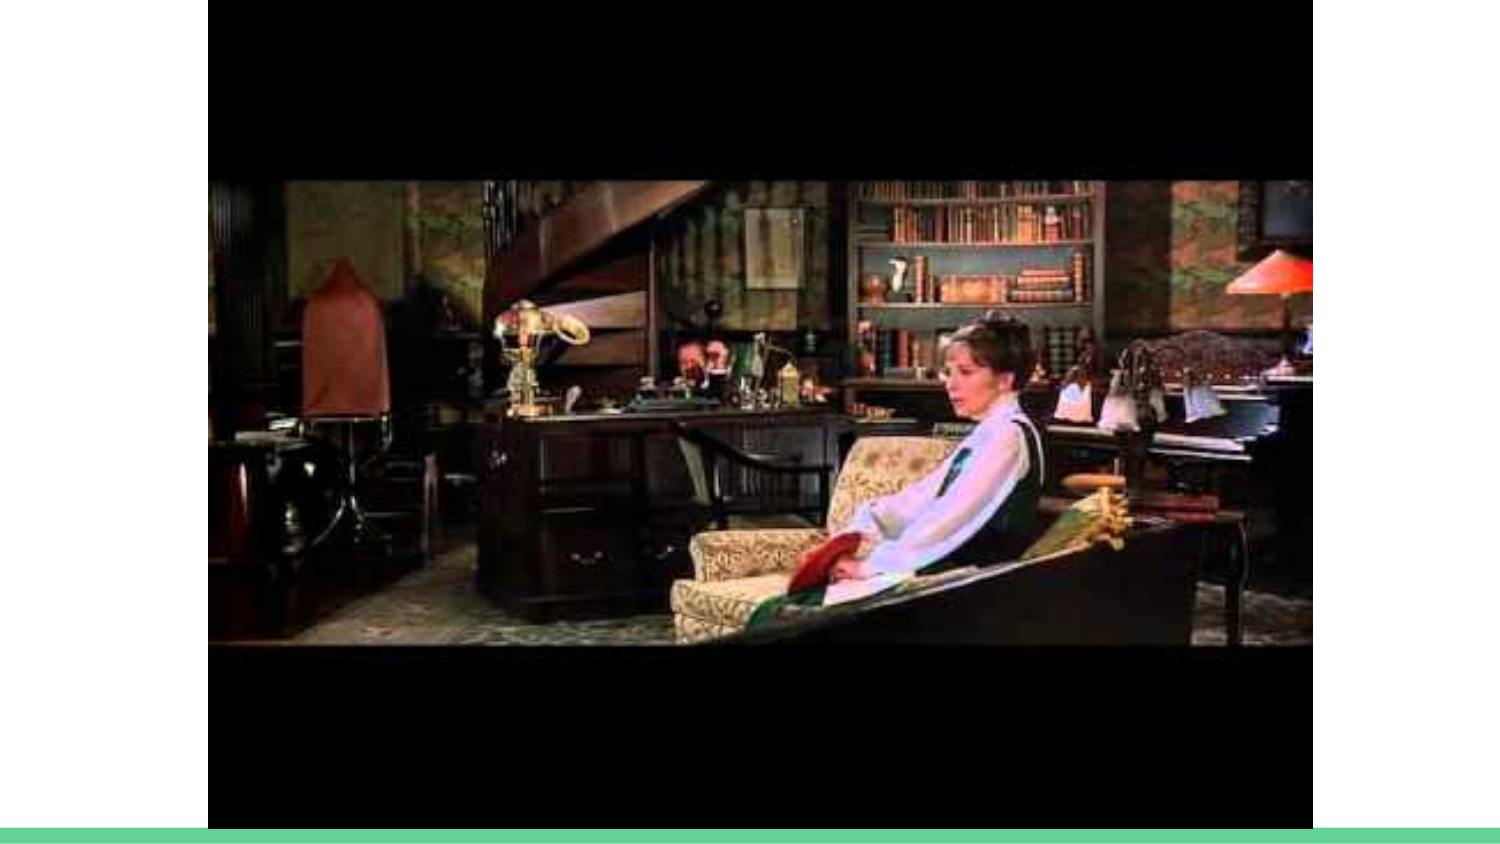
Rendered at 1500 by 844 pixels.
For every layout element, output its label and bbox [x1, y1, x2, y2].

picture [207, 0, 1313, 829]
